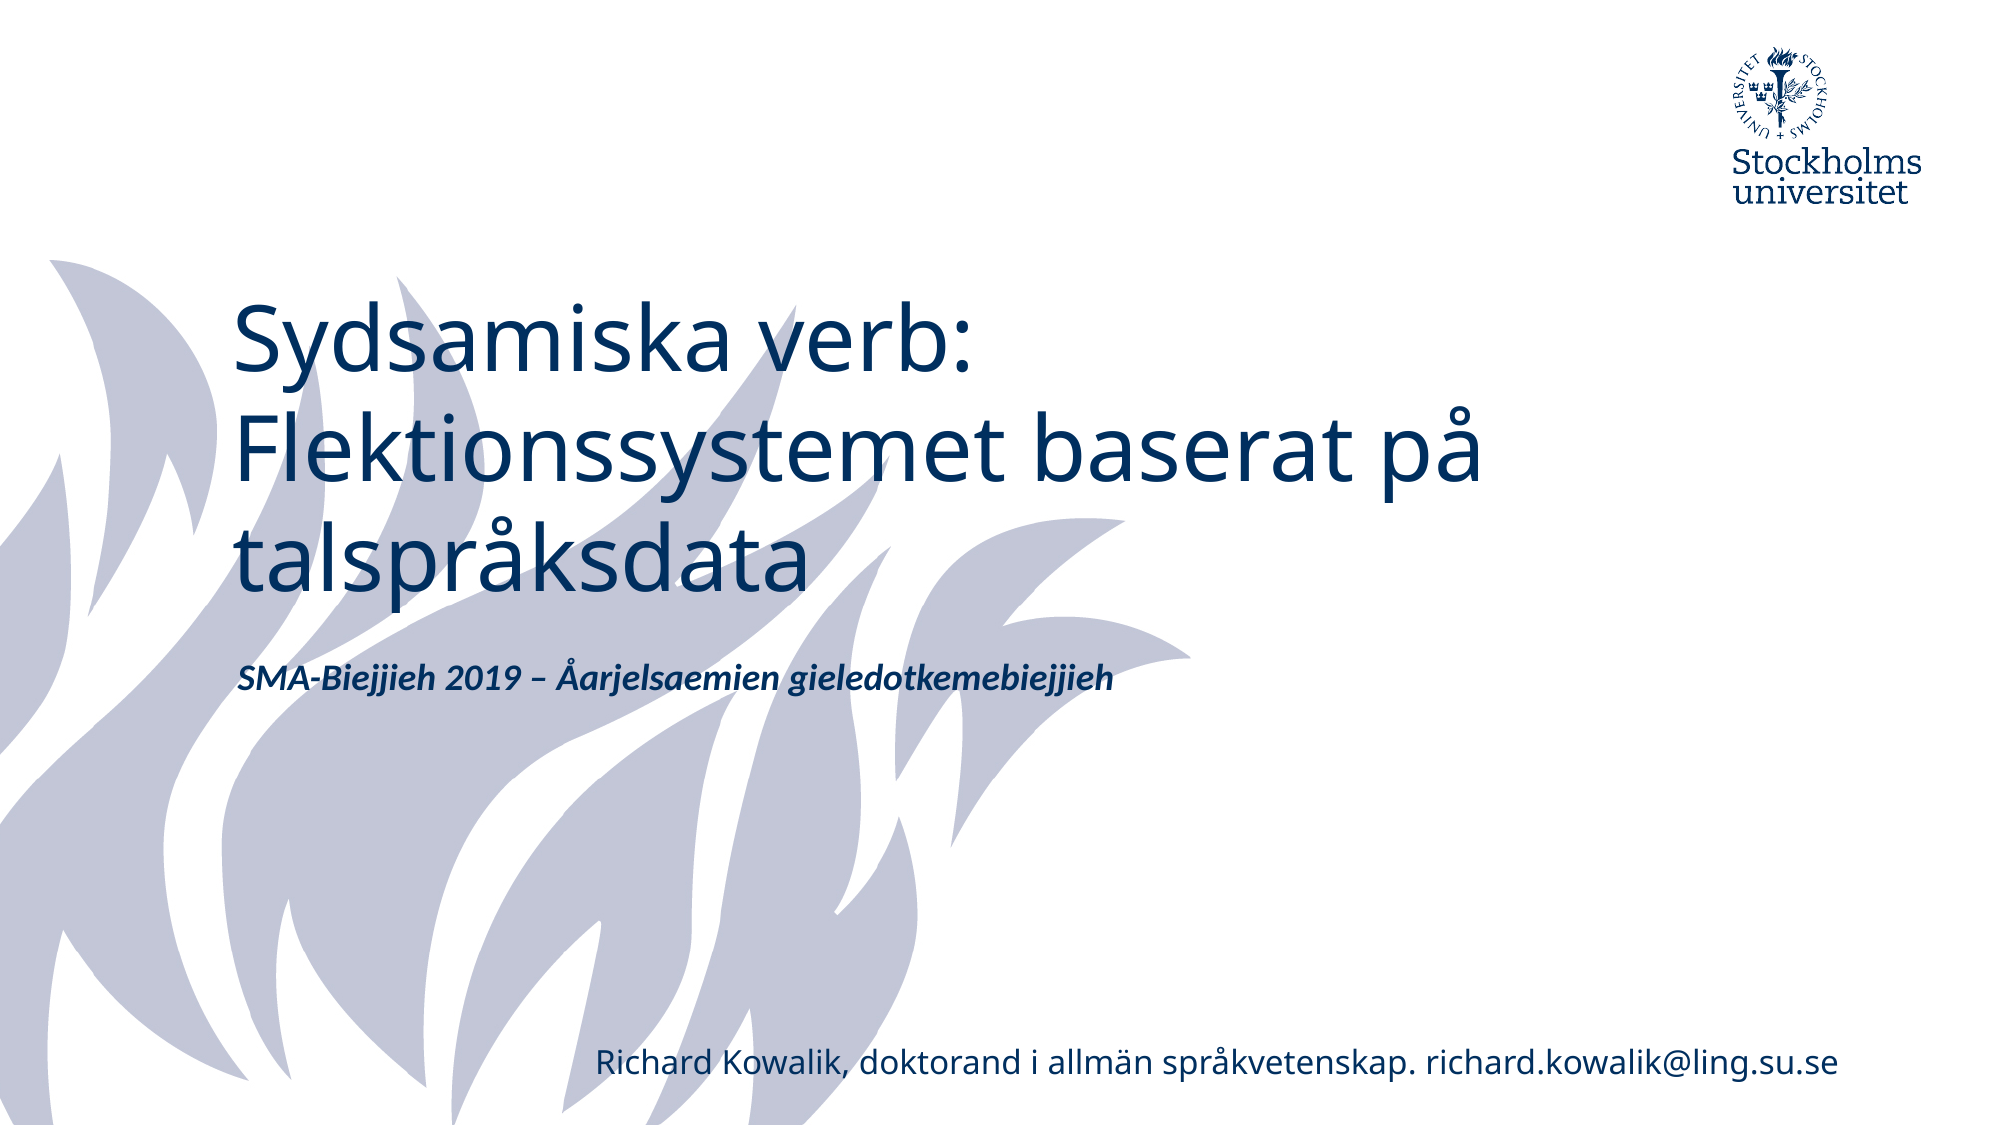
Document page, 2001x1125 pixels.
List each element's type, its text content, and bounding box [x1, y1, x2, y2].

picture [1733, 47, 1921, 204]
subtitle Richard Kowalik, doktorand i allmän språkvetenskap. richard.kowalik@ling.su.se [580, 1013, 1998, 1120]
picture [0, 260, 1191, 1125]
text_box SMA-Biejjieh 2019 – Åarjelsaemien gieledotkemebiejjieh [222, 645, 1688, 705]
title Sydsamiska verb: Flektionssystemet baserat på talspråksdata [220, 243, 1671, 646]
